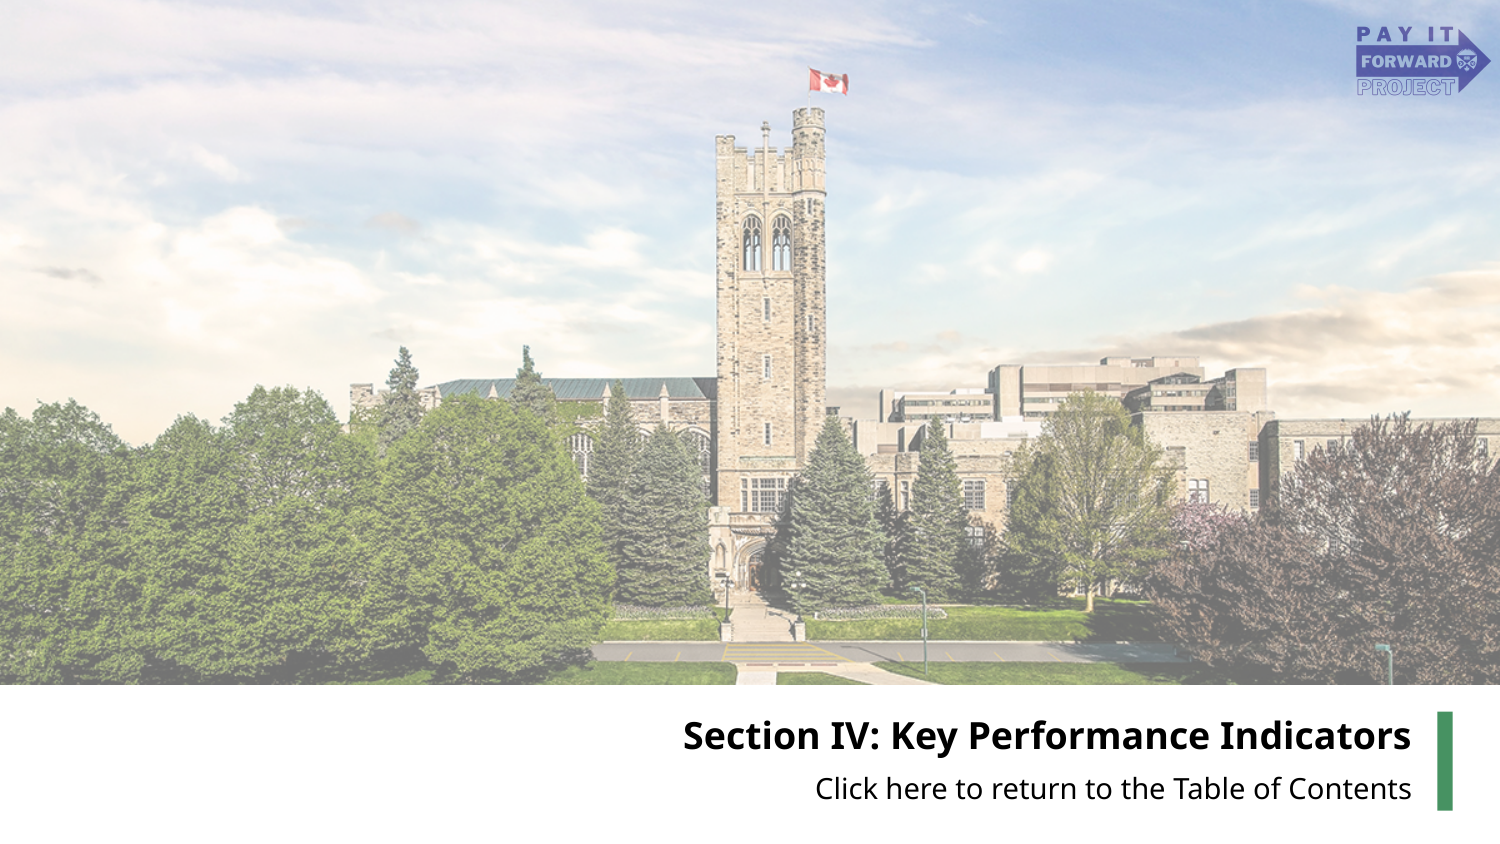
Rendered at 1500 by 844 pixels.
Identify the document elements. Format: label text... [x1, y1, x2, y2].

text_box Click here to return to the Table of Contents [87, 770, 1413, 833]
text_box Section IV: Key Performance Indicators [87, 711, 1413, 770]
picture [0, 0, 1500, 686]
text_box [1437, 711, 1453, 811]
